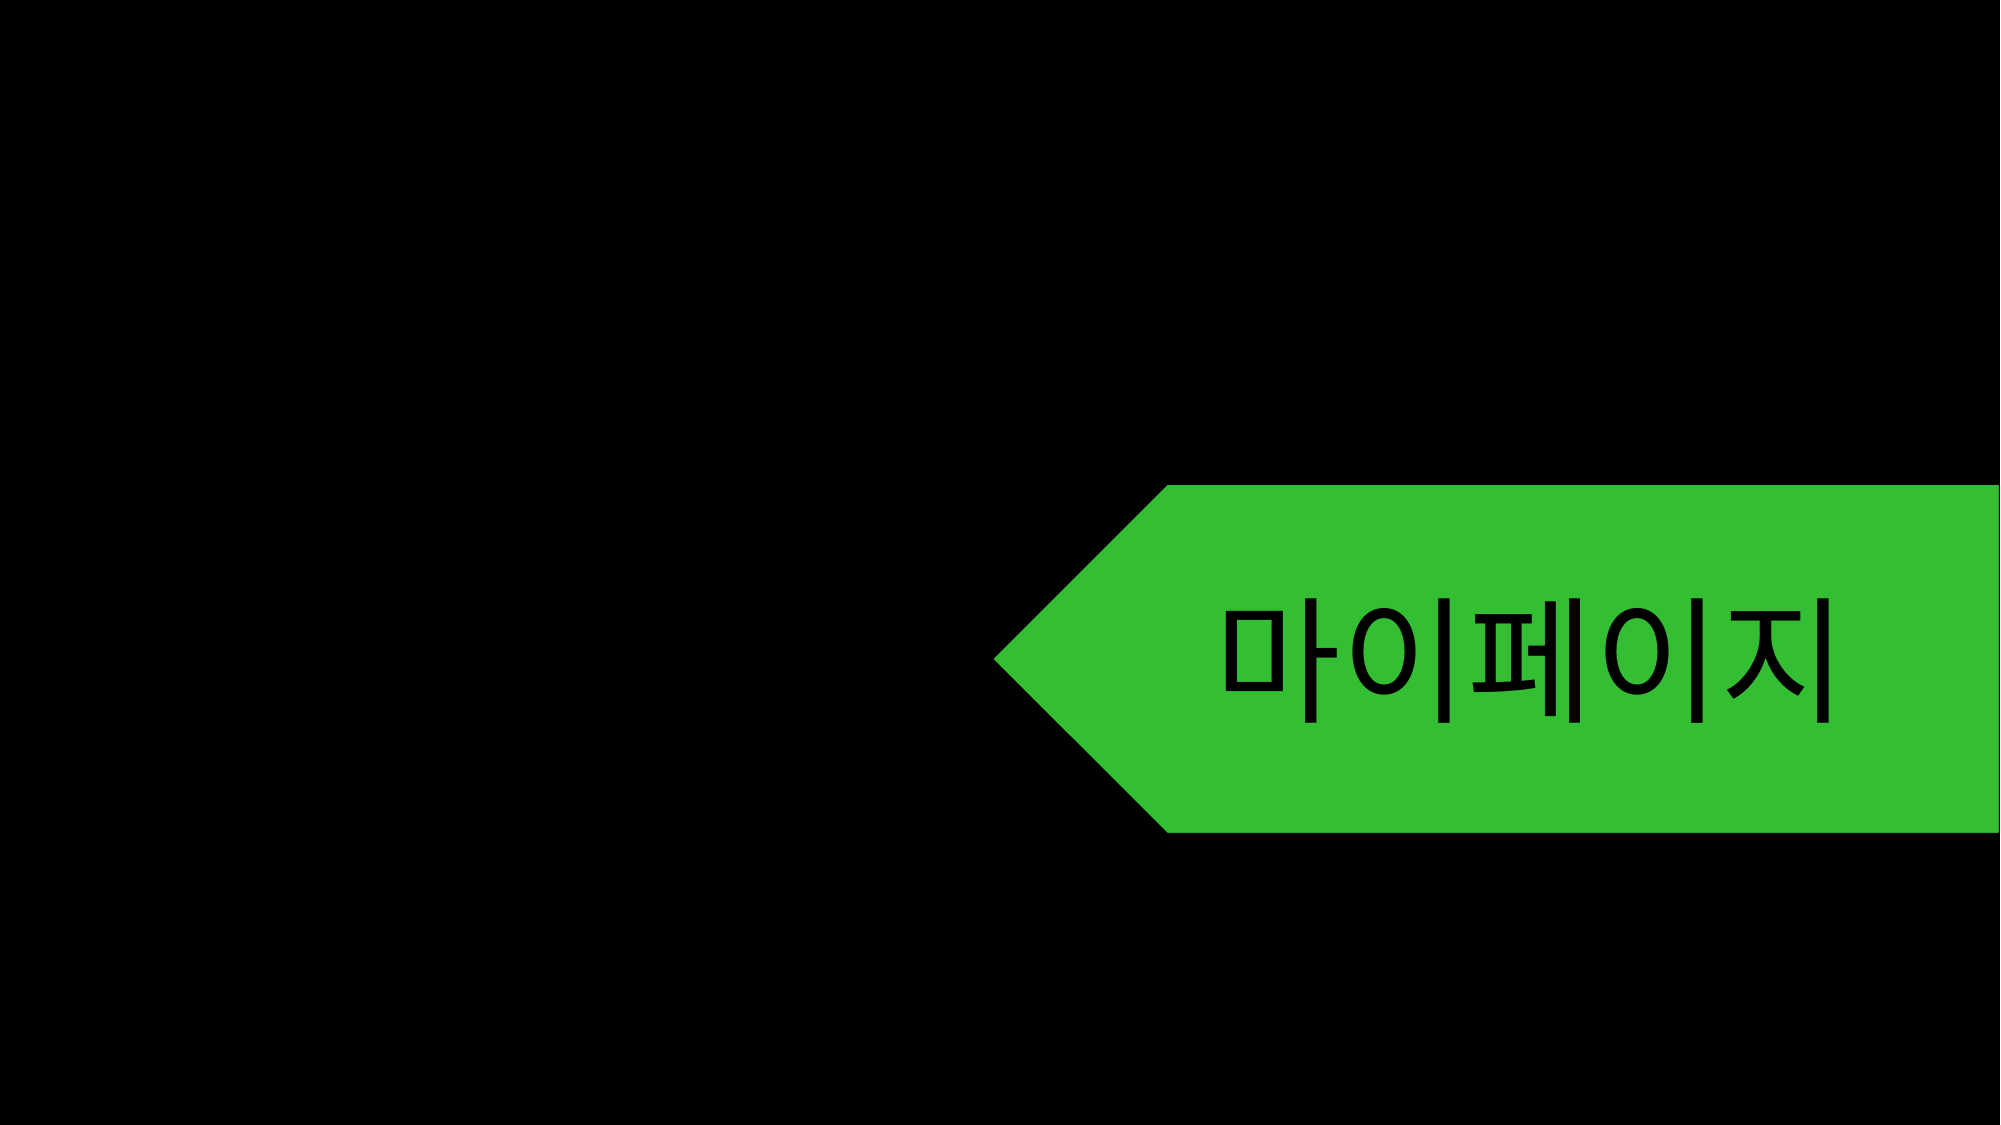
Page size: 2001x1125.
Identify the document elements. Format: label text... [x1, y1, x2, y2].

text_box [990, 482, 2000, 836]
text_box 마이페이지 [1199, 568, 1956, 748]
